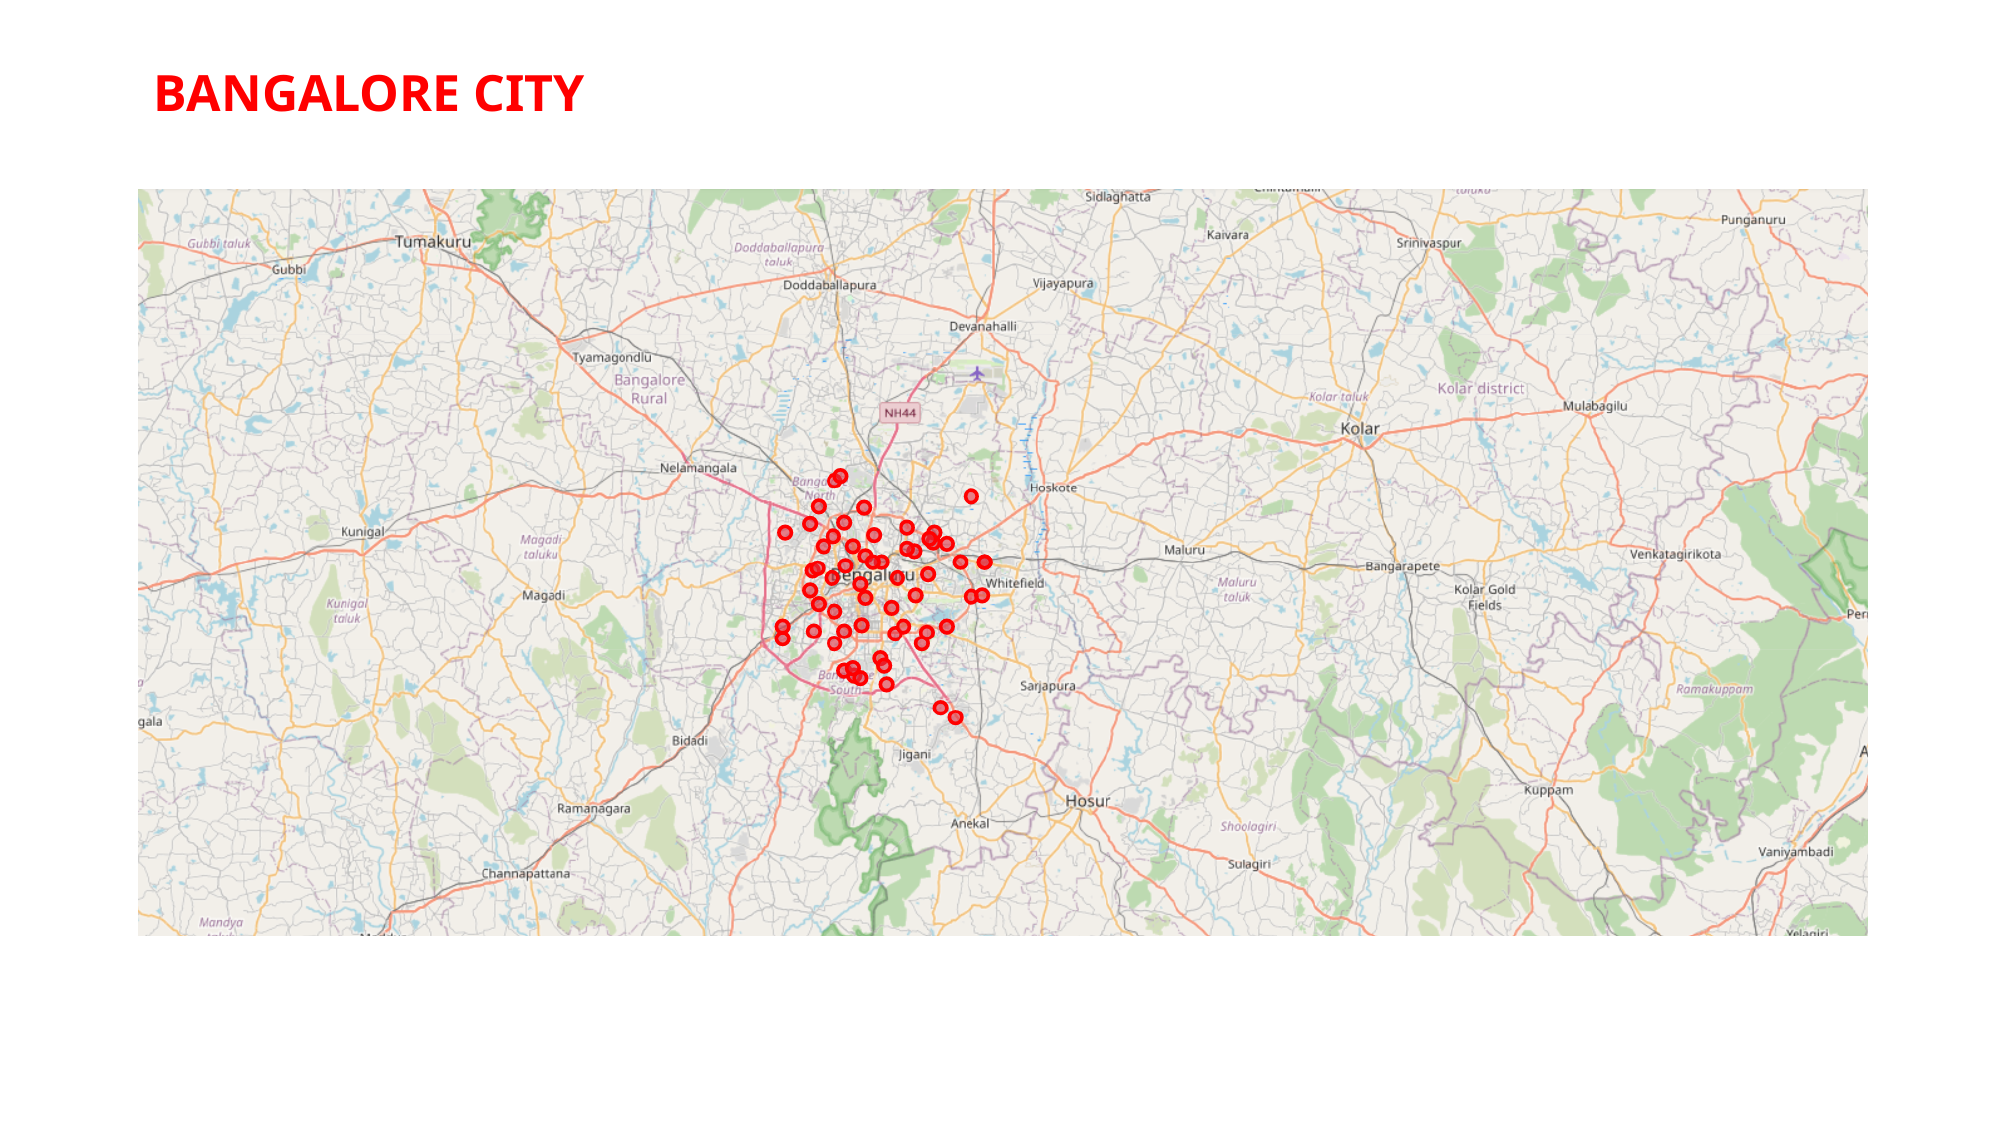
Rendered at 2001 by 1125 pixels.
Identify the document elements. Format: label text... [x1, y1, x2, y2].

picture [138, 189, 1868, 936]
text_box BANGALORE CITY [138, 54, 612, 129]
